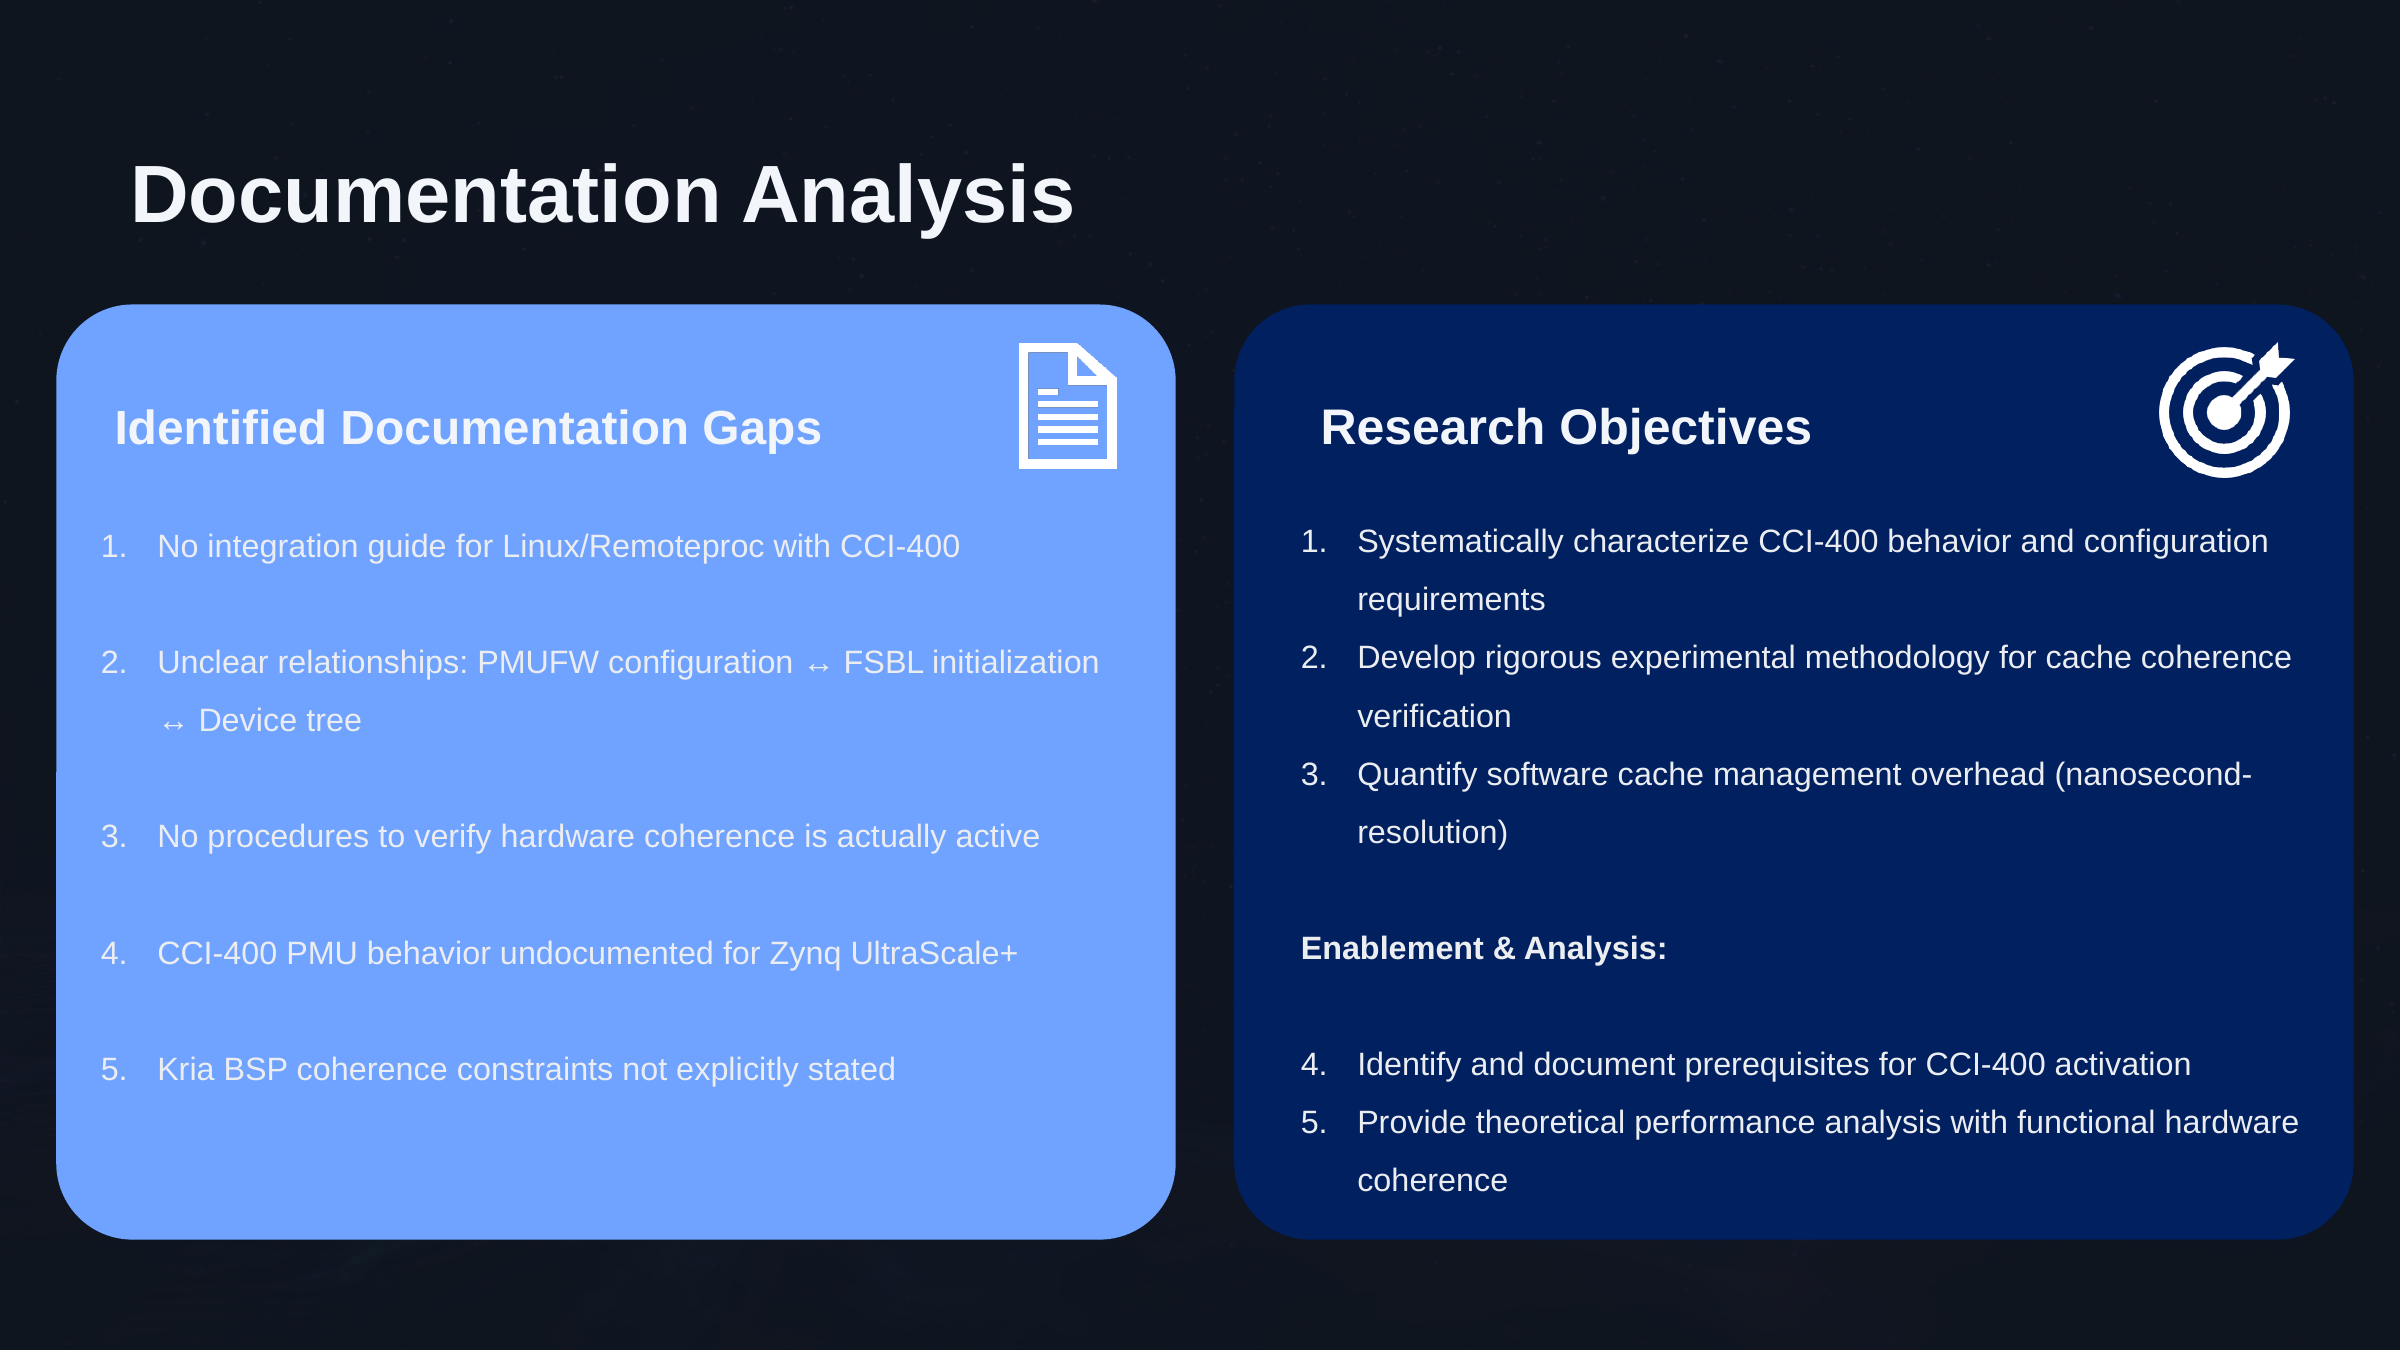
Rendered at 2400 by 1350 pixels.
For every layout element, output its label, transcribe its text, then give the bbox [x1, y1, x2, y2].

text_box Research Objectives [1320, 392, 1816, 456]
picture [2144, 327, 2309, 492]
text_box Systematically characterize CCI-400 behavior and configuration requirements Develop rigorous experimental methodology for cache coherence verification Quantify software cache management overhead (nanosecond-resolution) Enablement & Analysis: Identify and document prerequisites for CCI-400 activation Provide theoretical performance analysis with functional hardware coherence [1300, 501, 2331, 1235]
picture [992, 330, 1143, 481]
text_box [1233, 303, 2355, 1241]
text_box Documentation Analysis [130, 133, 1978, 240]
text_box No integration guide for Linux/Remoteproc with CCI-400 Unclear relationships: PMUFW configuration ↔ FSBL initialization ↔ Device tree No procedures to verify hardware coherence is actually active CCI-400 PMU behavior undocumented for Zynq UltraScale+ Kria BSP coherence constraints not explicitly stated [100, 505, 1131, 1214]
text_box Identified Documentation Gaps [114, 392, 858, 456]
text_box [55, 303, 1177, 1241]
